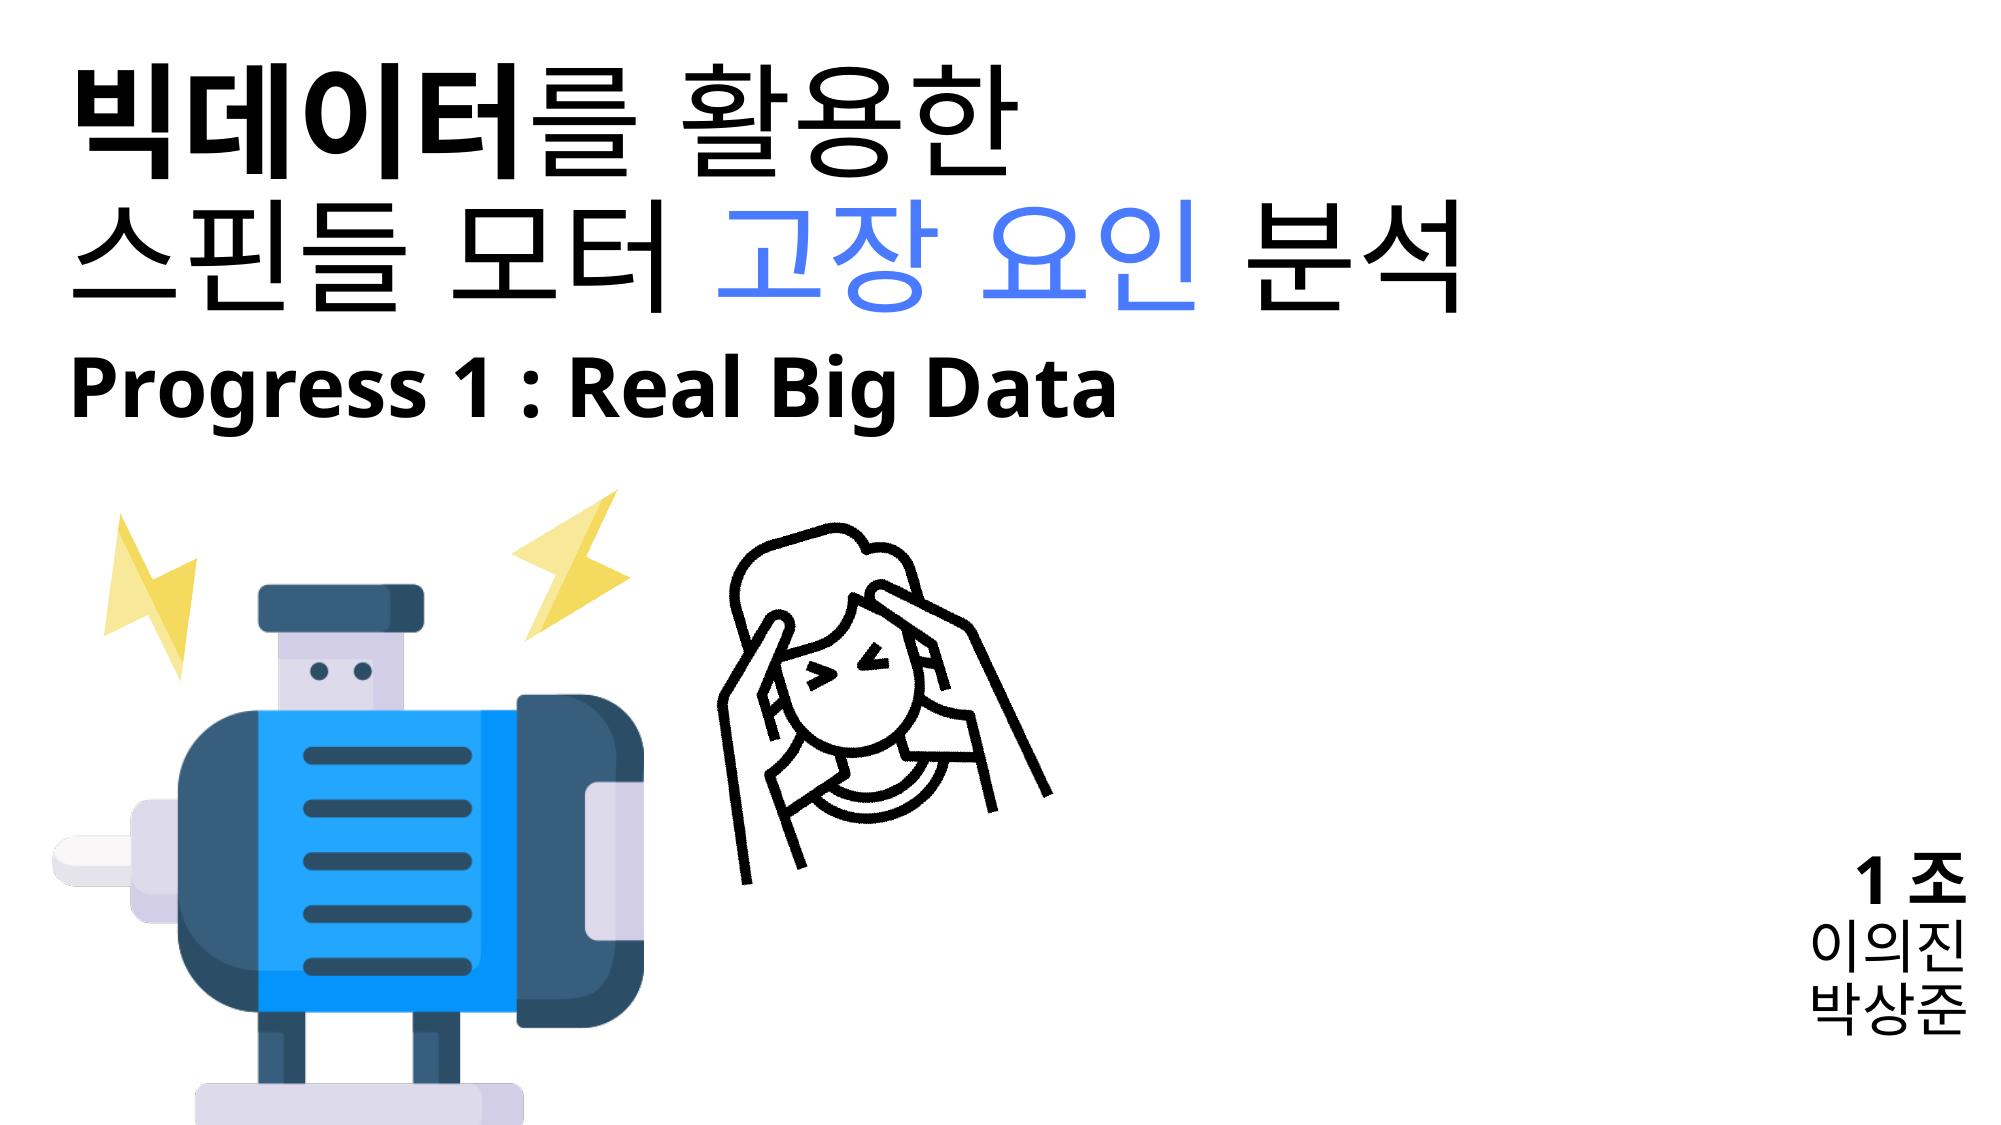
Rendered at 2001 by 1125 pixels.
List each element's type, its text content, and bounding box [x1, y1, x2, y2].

subtitle Progress 1 : Real Big Data [52, 338, 1553, 610]
text_box 1조 이의진 박상준 [644, 723, 1984, 1115]
picture [32, 448, 1059, 1125]
title 빅데이터를 활용한 스핀들 모터 고장 요인 분석 [52, 28, 1553, 338]
